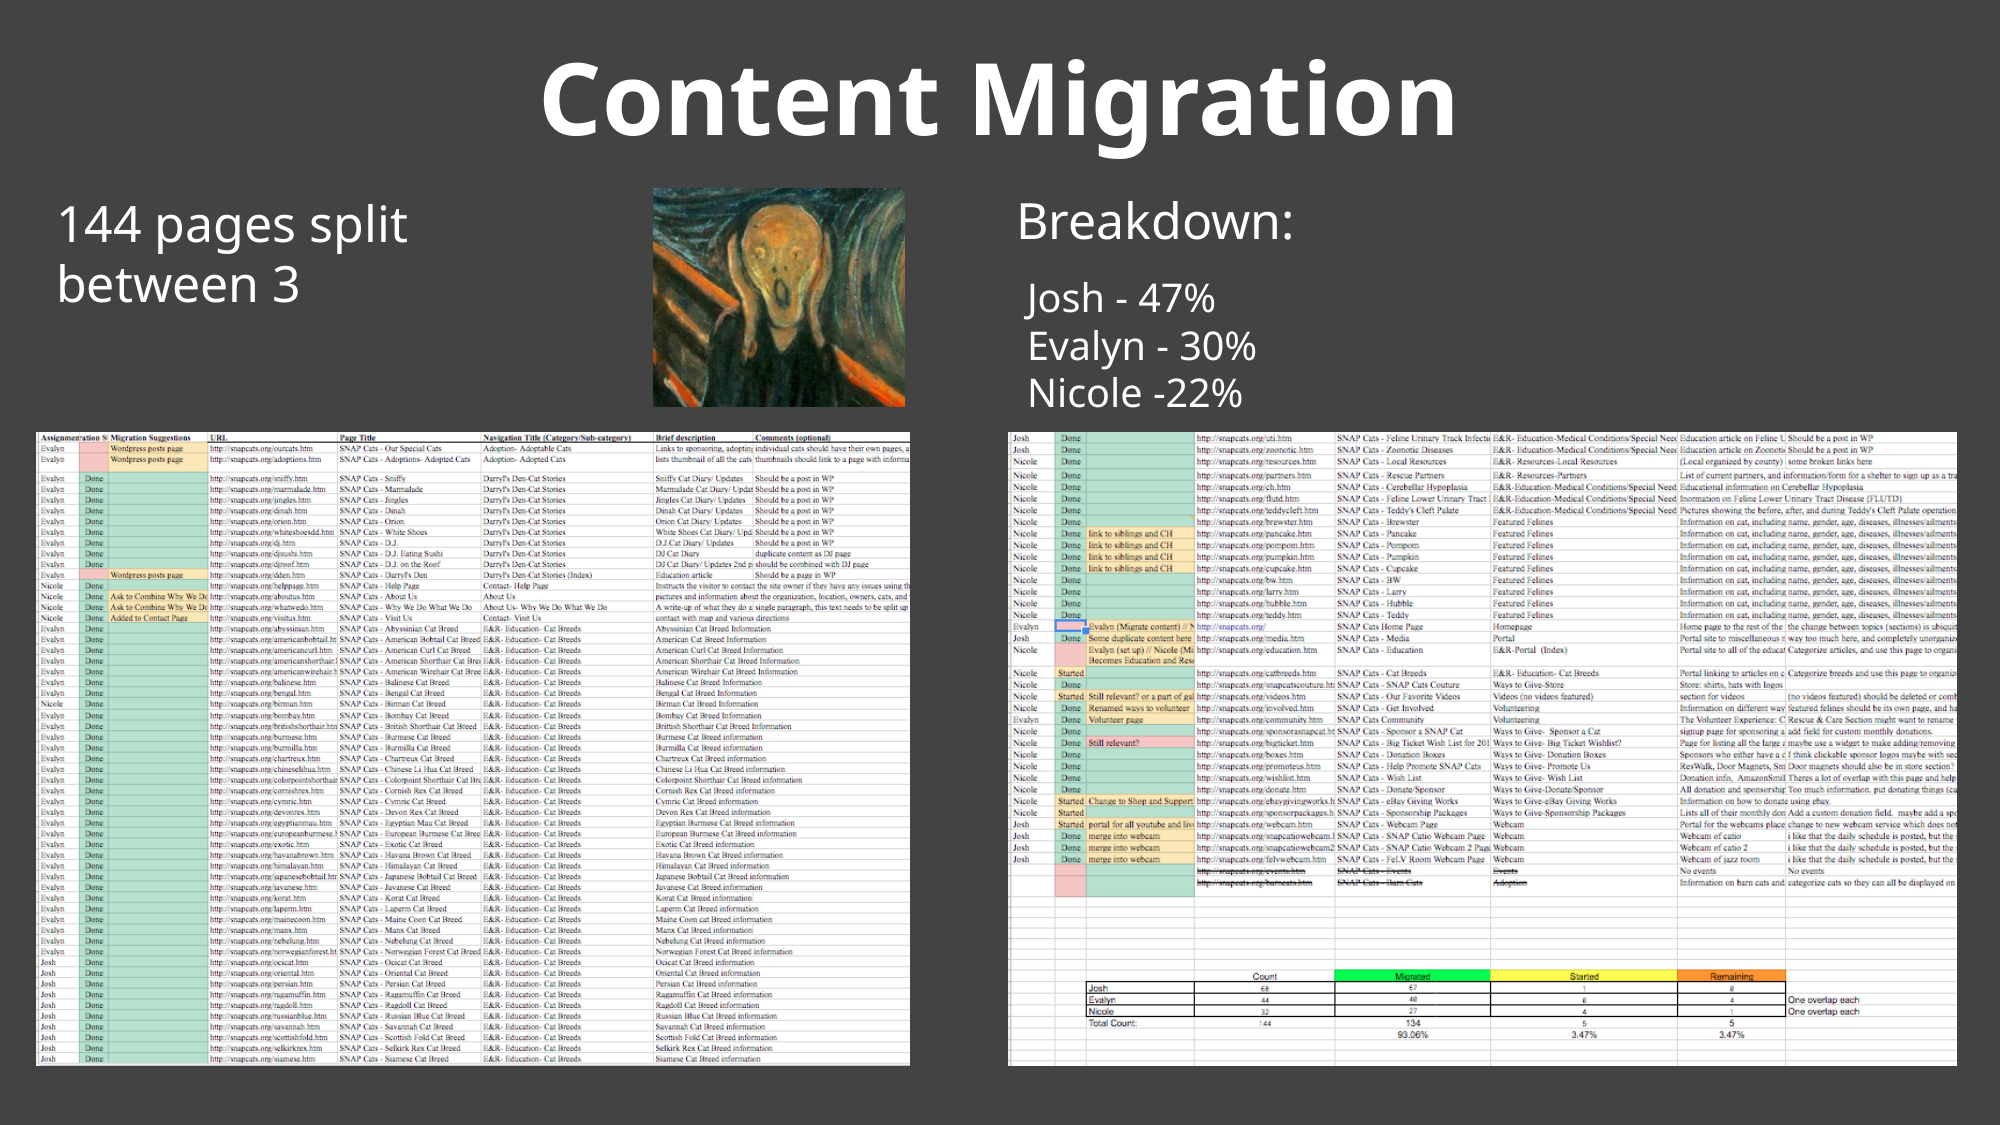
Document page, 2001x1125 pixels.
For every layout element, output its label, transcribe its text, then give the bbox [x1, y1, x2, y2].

text_box 144 pages split between 3 [36, 172, 638, 313]
picture [653, 188, 905, 407]
title Content Migration [68, 15, 1932, 141]
picture [1007, 432, 1957, 1066]
text_box Breakdown: [995, 169, 1638, 239]
text_box Josh - 47% Evalyn - 30% Nicole -22% [1007, 253, 1598, 419]
picture [36, 432, 910, 1066]
